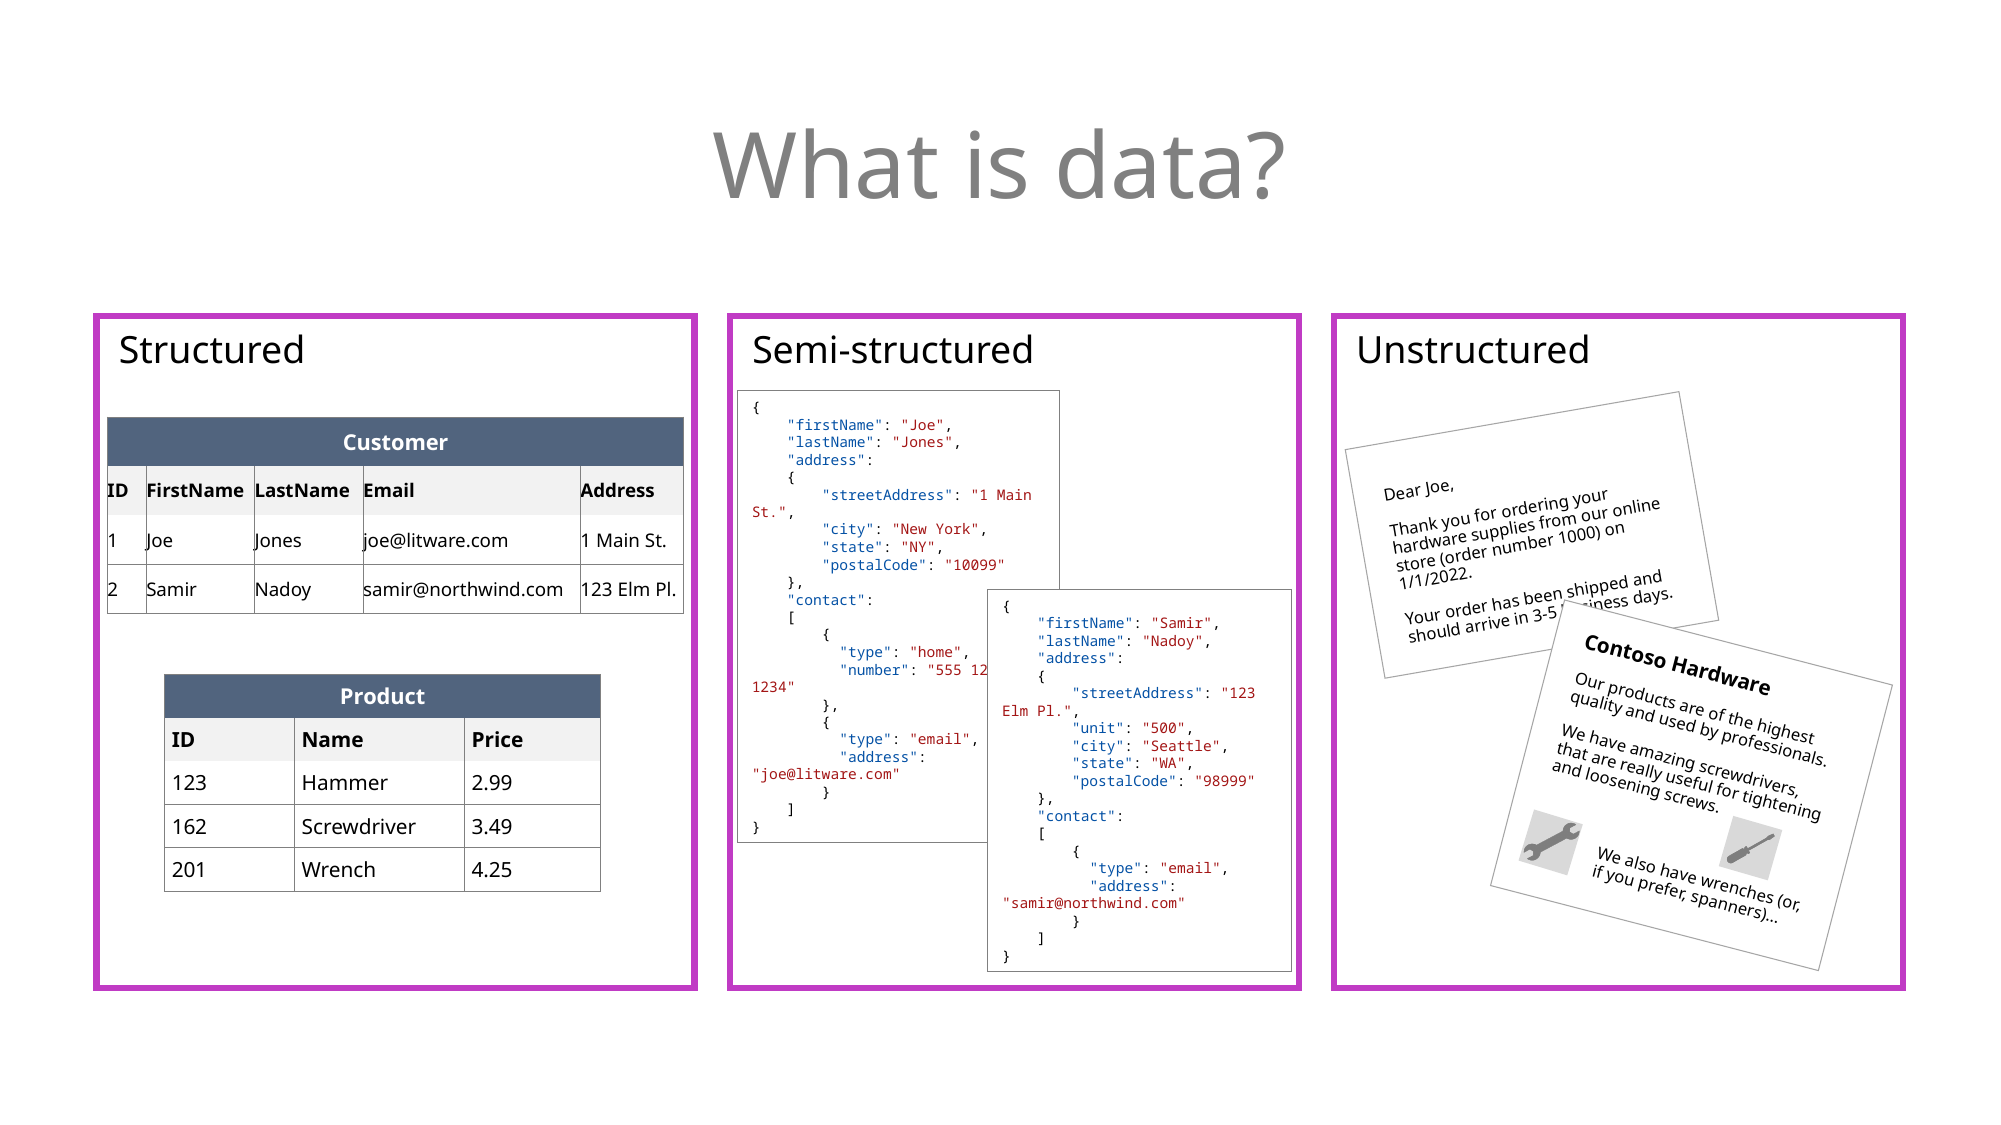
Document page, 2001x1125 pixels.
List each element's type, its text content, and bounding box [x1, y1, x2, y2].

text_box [1362, 418, 1861, 933]
table_header Product [165, 675, 600, 718]
table_cell 2 [108, 565, 146, 613]
table_cell FirstName [147, 466, 254, 515]
table_cell 3.49 [465, 805, 600, 847]
table_cell Email [364, 466, 580, 515]
text_box Unstructured [1333, 315, 1903, 989]
table_cell Hammer [295, 761, 464, 804]
table_cell 201 [165, 848, 294, 891]
table_cell 1 [108, 515, 146, 564]
table_cell Wrench [295, 848, 464, 891]
table_cell Nadoy [255, 565, 363, 613]
text_box Structured [96, 315, 695, 989]
table_cell 162 [165, 805, 294, 847]
table_cell Samir [147, 565, 254, 613]
table_header Customer [108, 418, 683, 466]
table_cell 123 [165, 761, 294, 804]
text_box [736, 390, 1292, 966]
table_cell Screwdriver [295, 805, 464, 847]
table_cell Jones [255, 515, 363, 564]
table_cell Joe [147, 515, 254, 564]
table_cell Name [295, 718, 464, 761]
table_cell 1 Main St. [581, 515, 683, 564]
table_cell 123 Elm Pl. [581, 565, 683, 613]
table_cell samir@northwind.com [364, 565, 580, 613]
table_cell ID [108, 466, 146, 515]
table_cell LastName [255, 466, 363, 515]
text_box Semi-structured [729, 315, 1300, 989]
table_cell joe@litware.com [364, 515, 580, 564]
table_cell 4.25 [465, 848, 600, 891]
title What is data? [137, 59, 1863, 278]
table_cell 2.99 [465, 761, 600, 804]
table_cell Price [465, 718, 600, 761]
table_cell ID [165, 718, 294, 761]
table_cell Address [581, 466, 683, 515]
